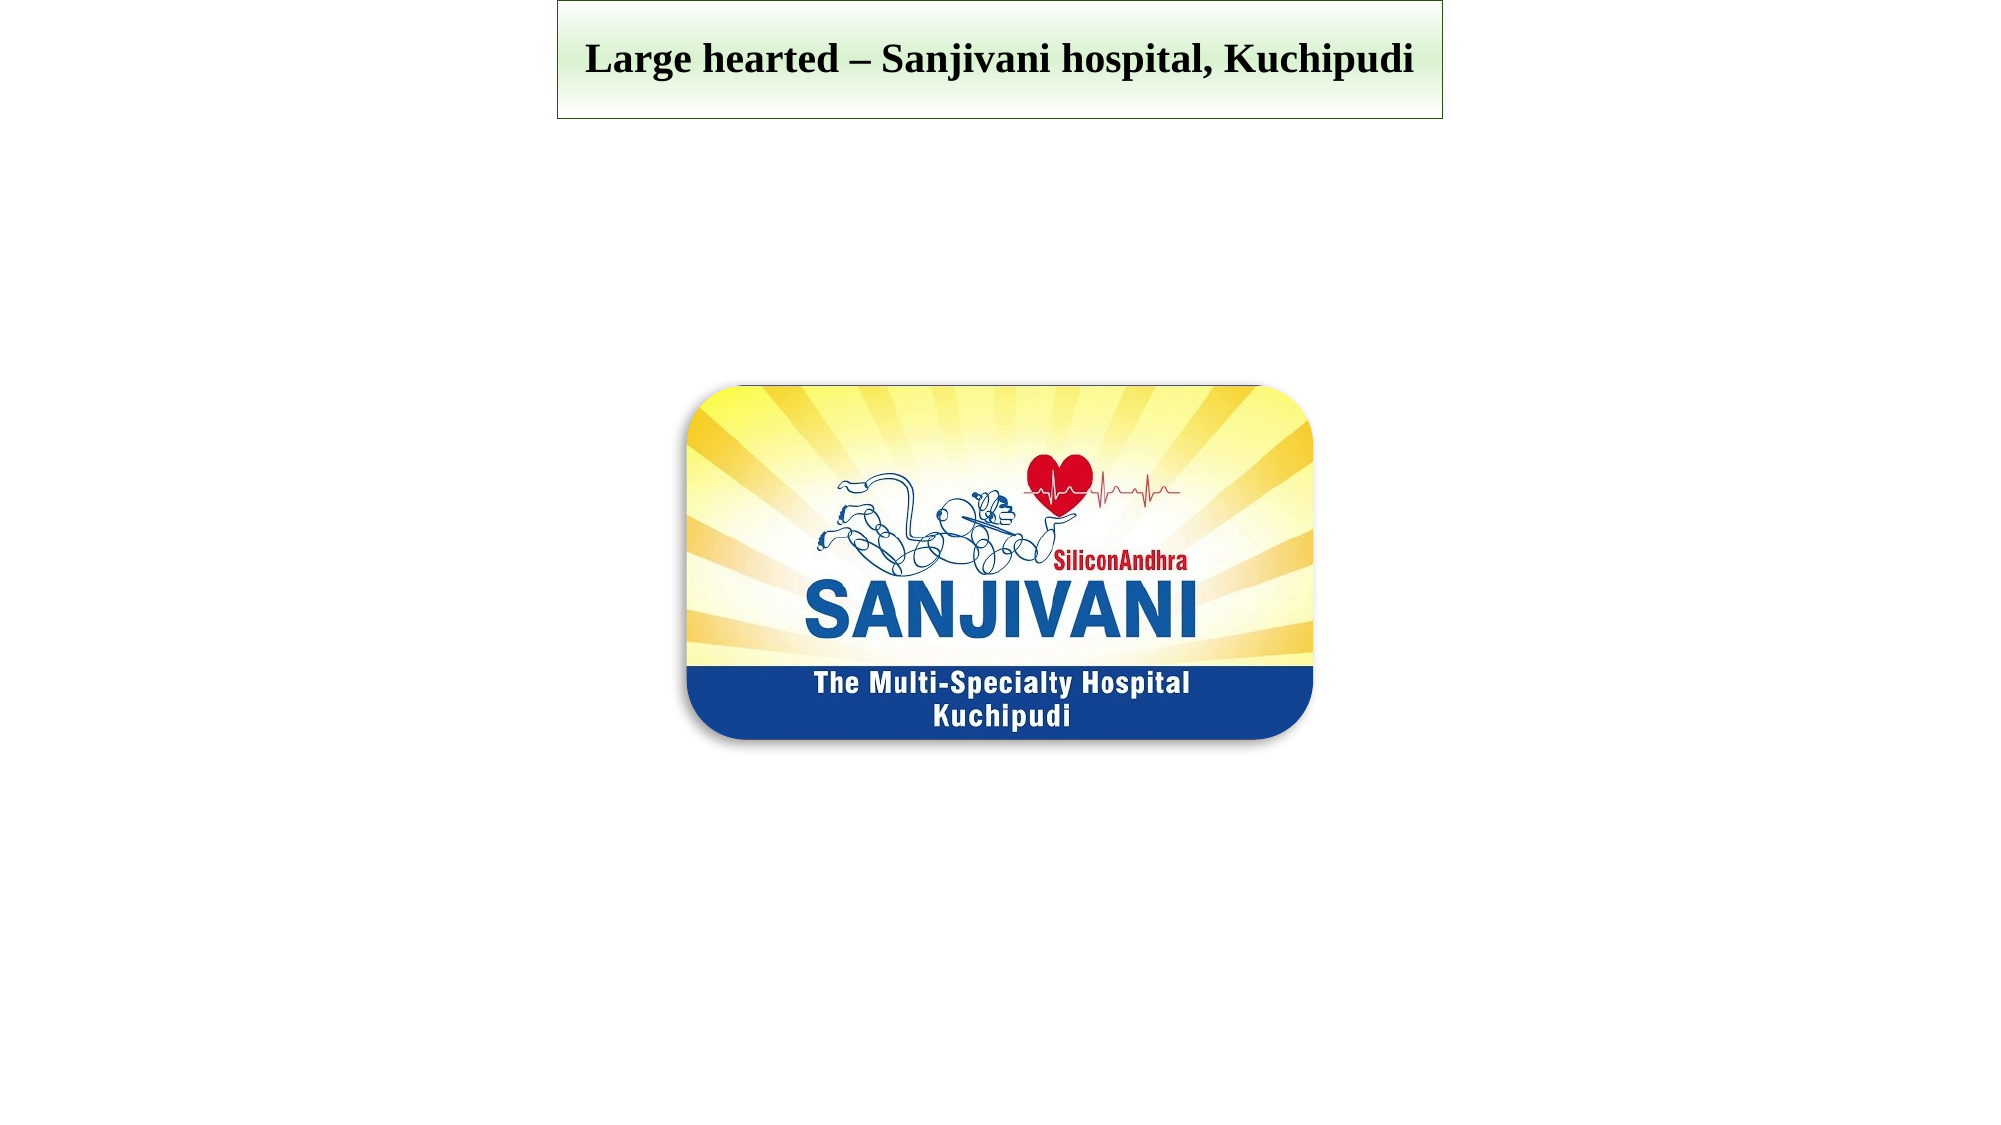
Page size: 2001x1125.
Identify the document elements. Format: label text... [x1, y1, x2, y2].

picture [686, 384, 1314, 741]
title Large hearted – Sanjivani hospital, Kuchipudi [557, 0, 1443, 119]
